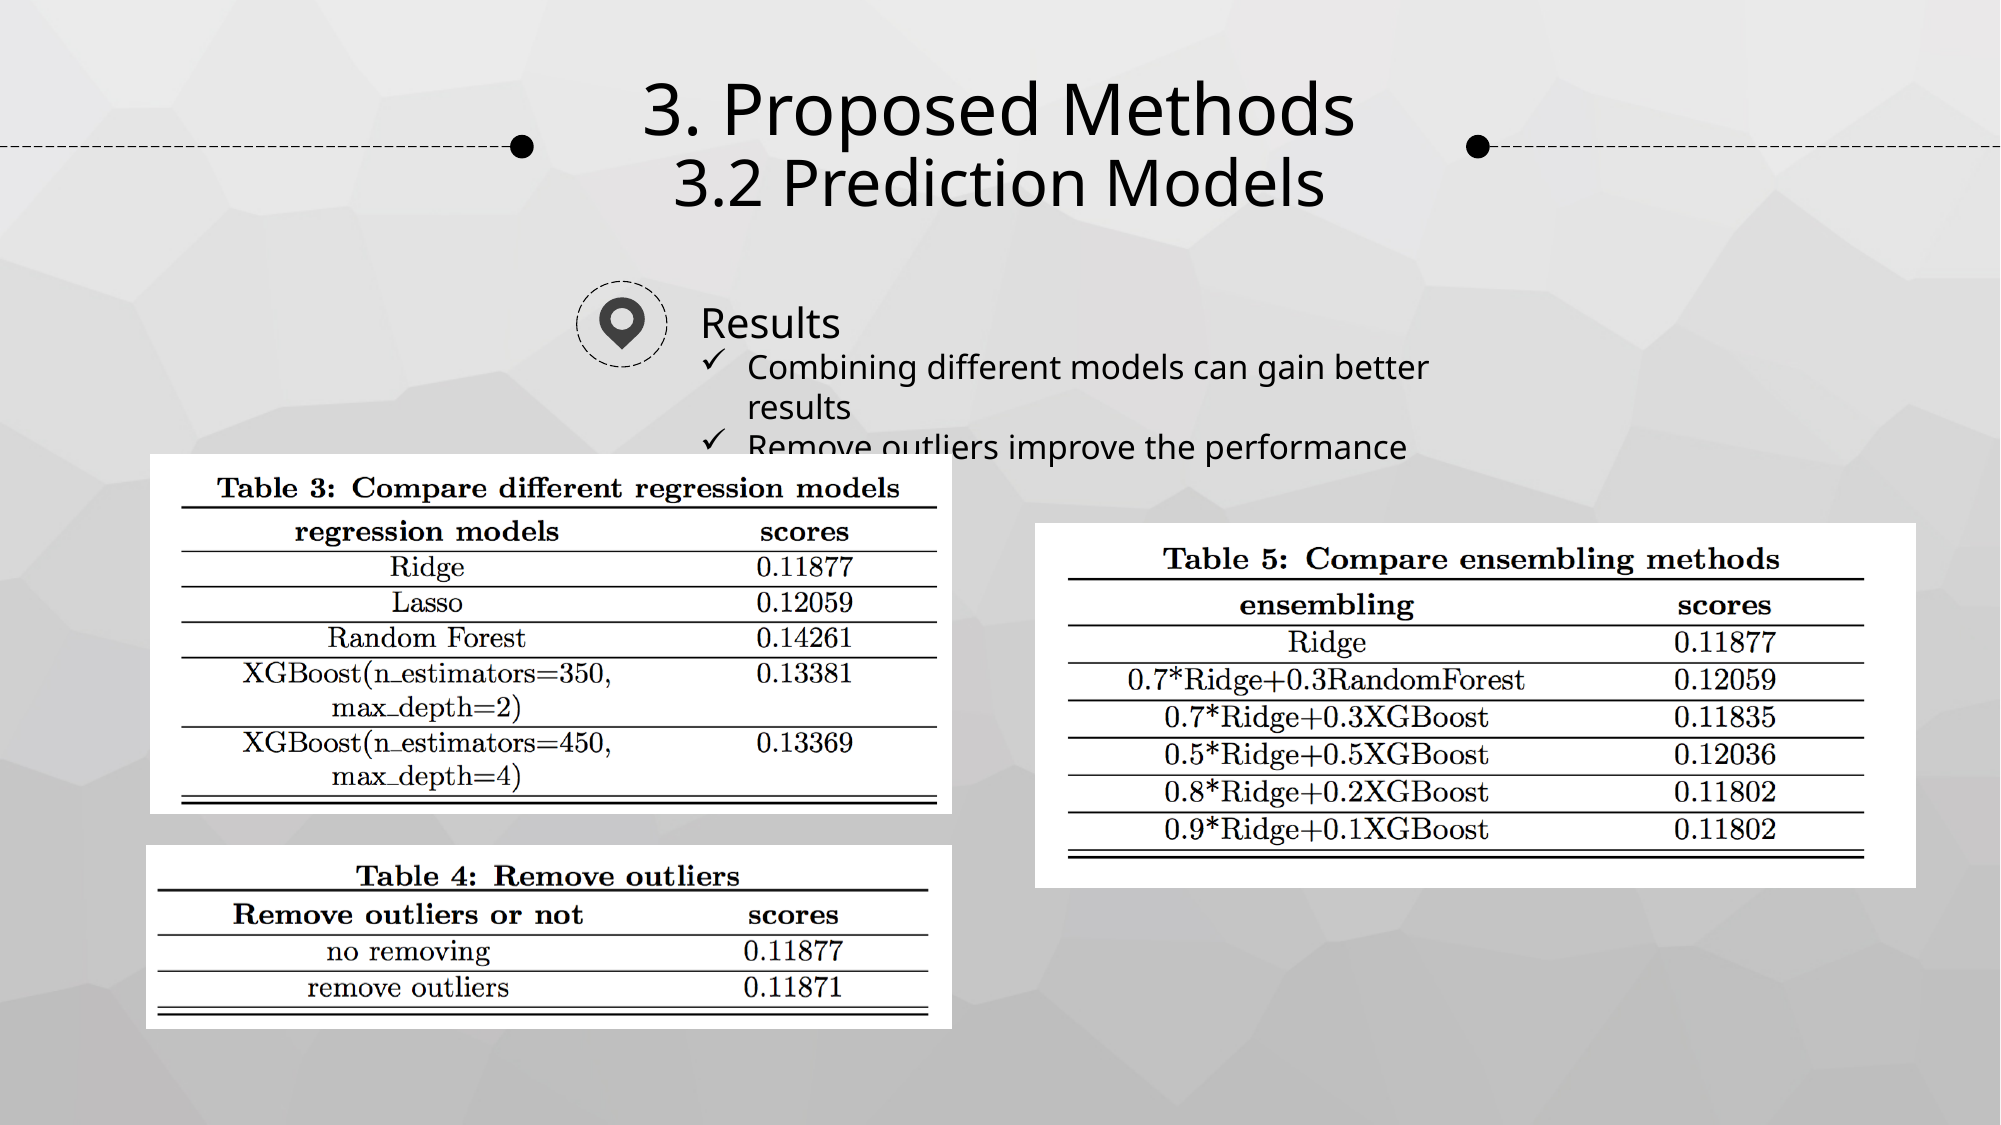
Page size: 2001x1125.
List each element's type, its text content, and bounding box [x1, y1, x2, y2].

title 3. Proposed Methods 3.2 Prediction Models [533, 65, 1467, 228]
picture [0, 0, 2001, 1125]
text_box Results Combining different models can gain better results Remove outliers improve the performance [685, 289, 1517, 474]
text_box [576, 281, 667, 367]
